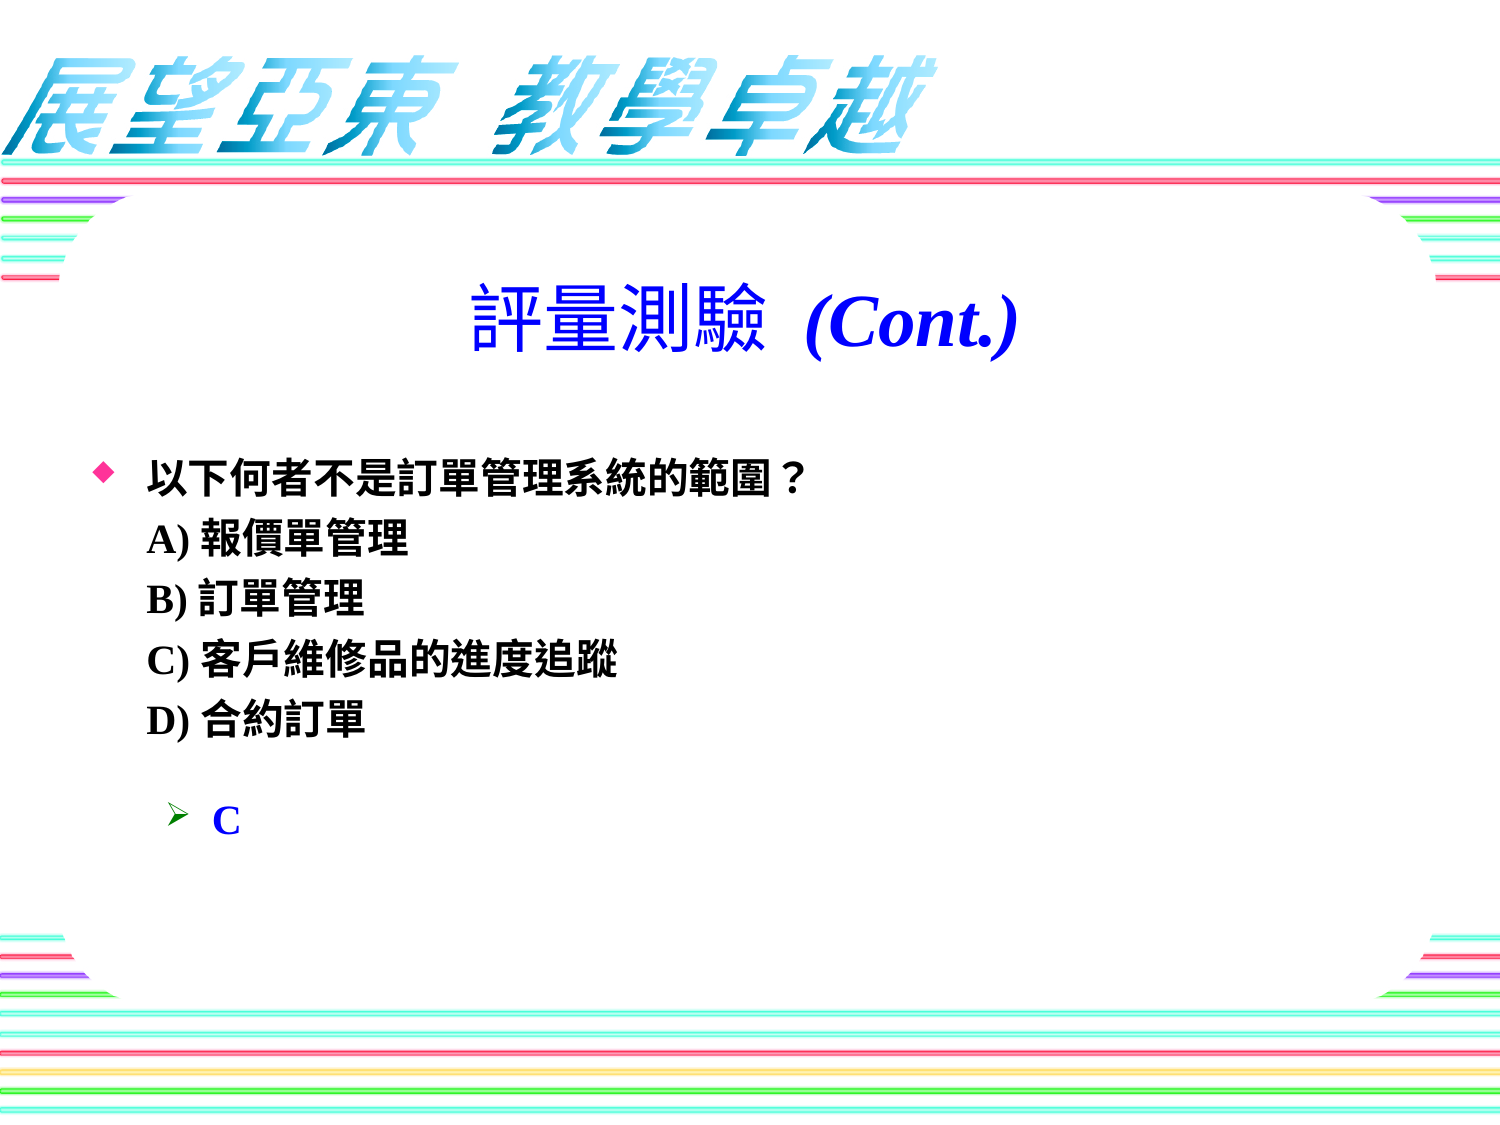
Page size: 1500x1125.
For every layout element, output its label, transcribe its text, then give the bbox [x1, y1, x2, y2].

title 評量測驗 (Cont.) [70, 222, 1421, 411]
picture [0, 0, 1500, 1125]
list 以下何者不是訂單管理系統的範圍？ A)報價單管理 B)訂單管理 C)客戶維修品的進度追蹤 D)合約訂單 C [75, 433, 1425, 894]
